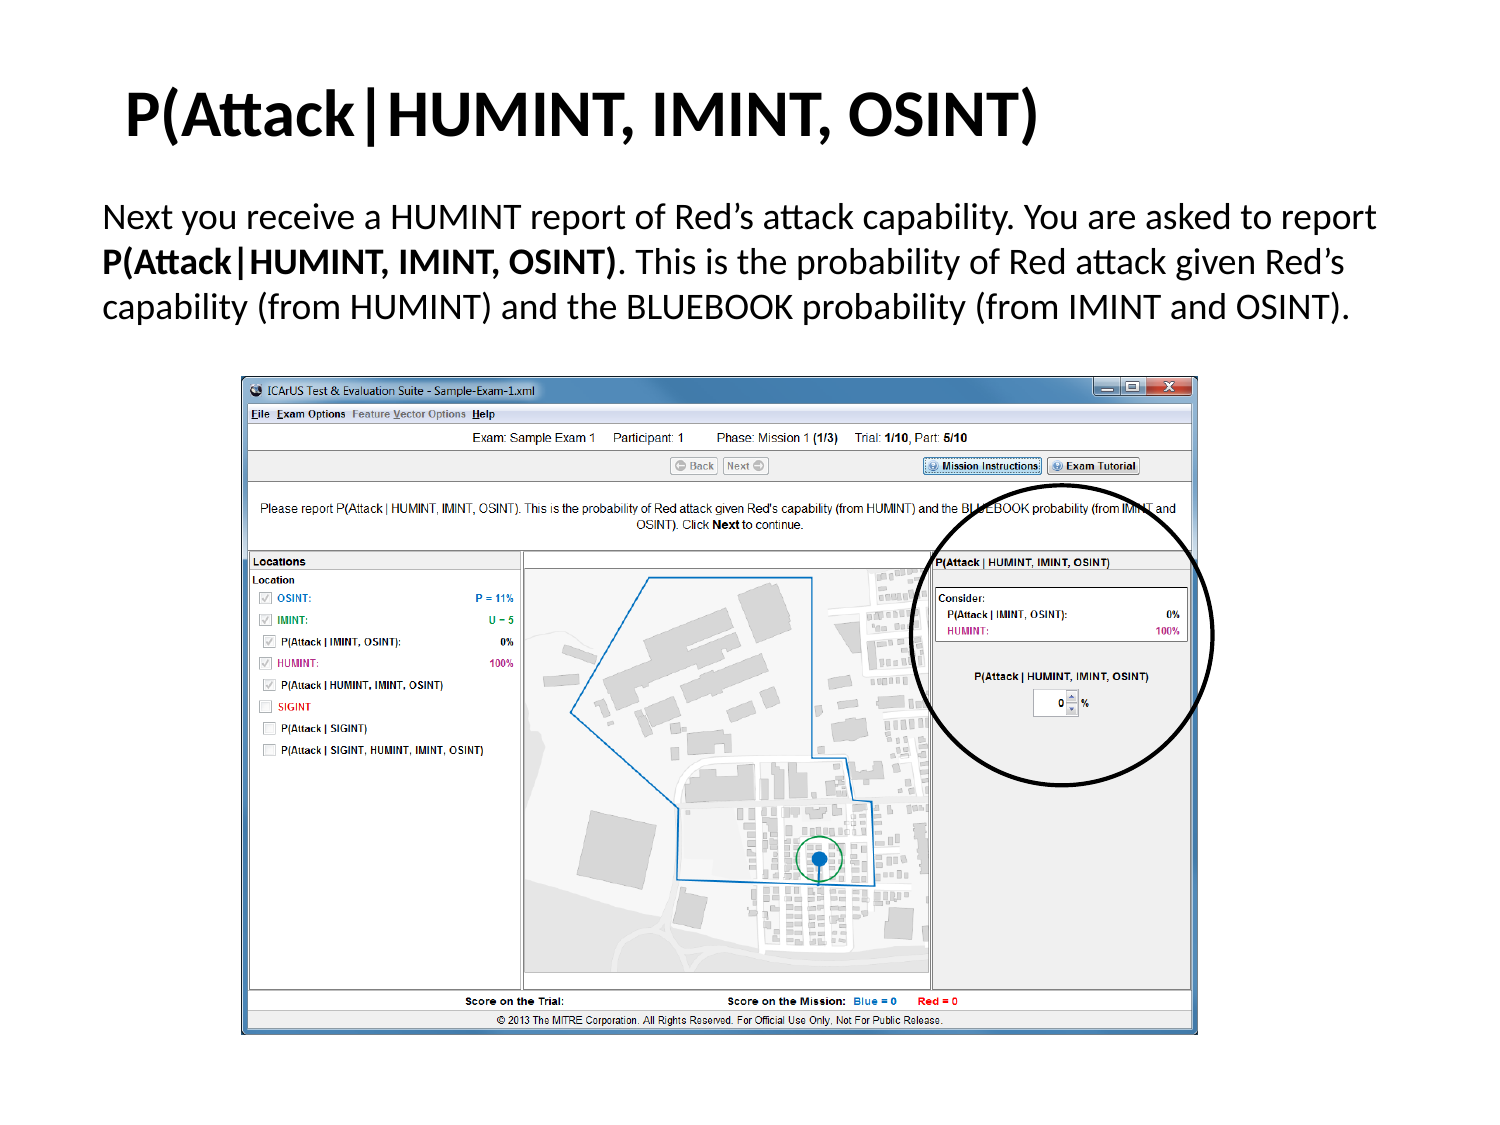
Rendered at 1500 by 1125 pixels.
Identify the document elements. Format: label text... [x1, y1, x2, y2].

text_box Next you receive a HUMINT report of Red’s attack capability. You are asked to report P(Attack|HUMINT, IMINT, OSINT). This is the probability of Red attack given Red’s capability (from HUMINT) and the BLUEBOOK probability (from IMINT and OSINT). [87, 184, 1415, 335]
text_box P(Attack|HUMINT, IMINT, OSINT) [110, 62, 1057, 158]
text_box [241, 375, 1213, 1035]
